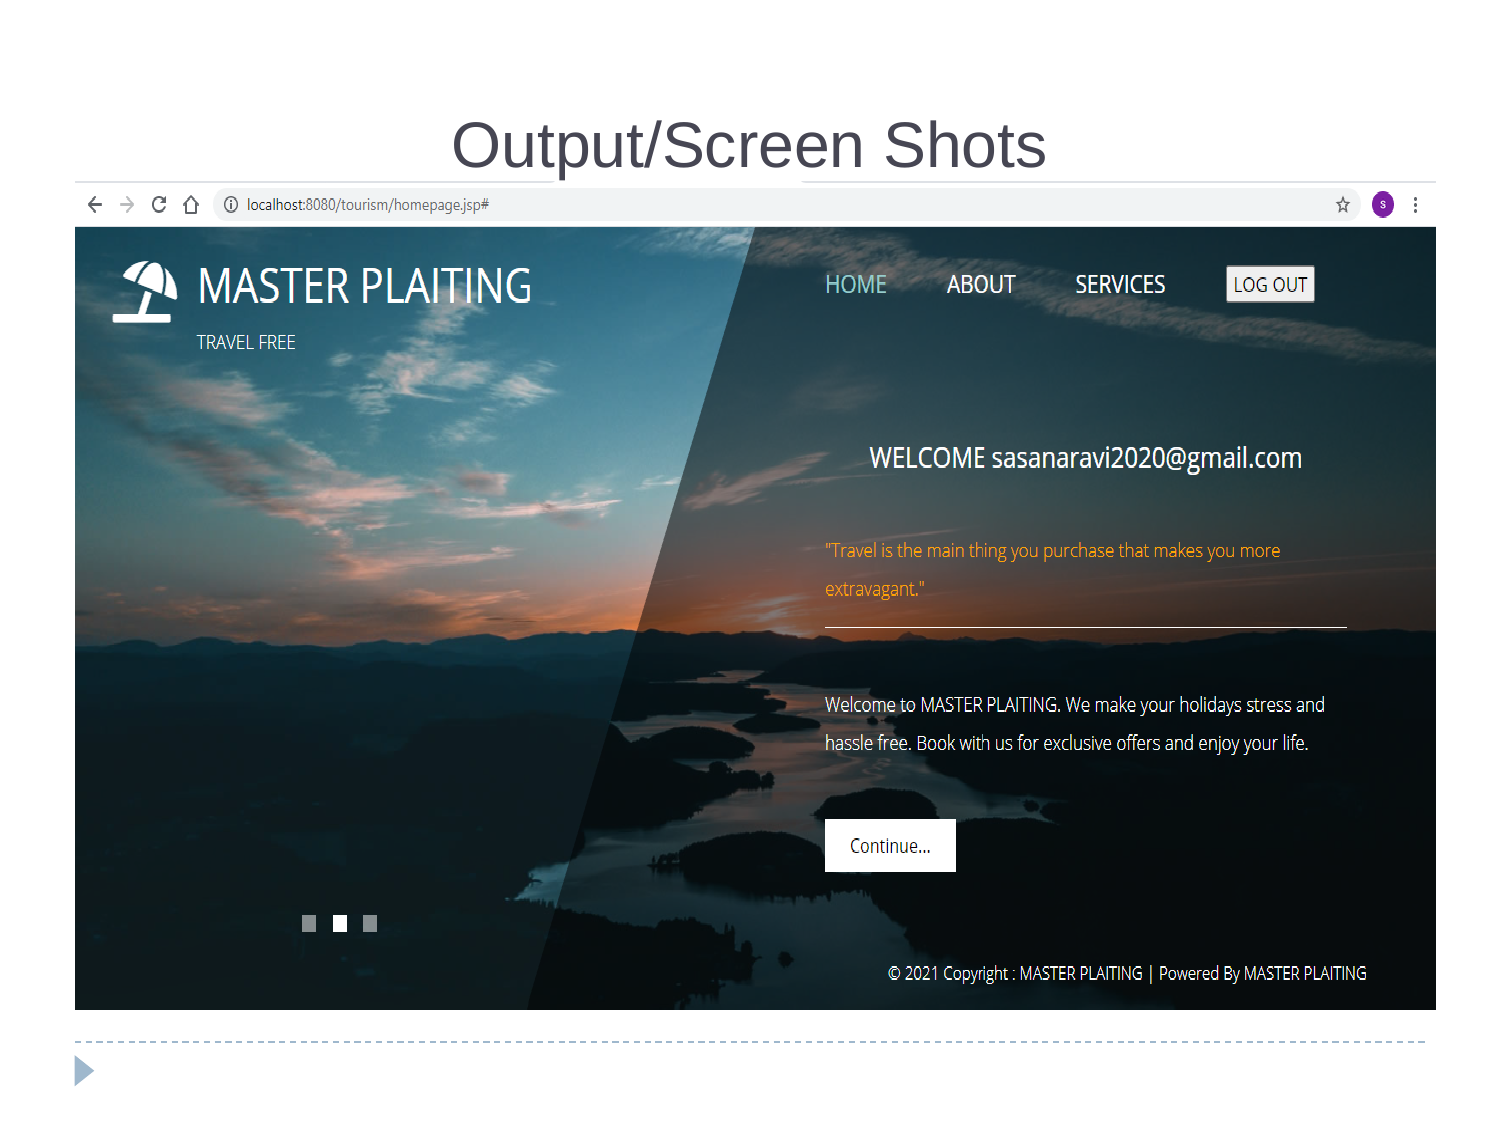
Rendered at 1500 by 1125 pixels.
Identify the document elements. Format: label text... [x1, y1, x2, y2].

picture [74, 181, 1436, 1011]
title Output/Screen Shots [75, 24, 1425, 179]
